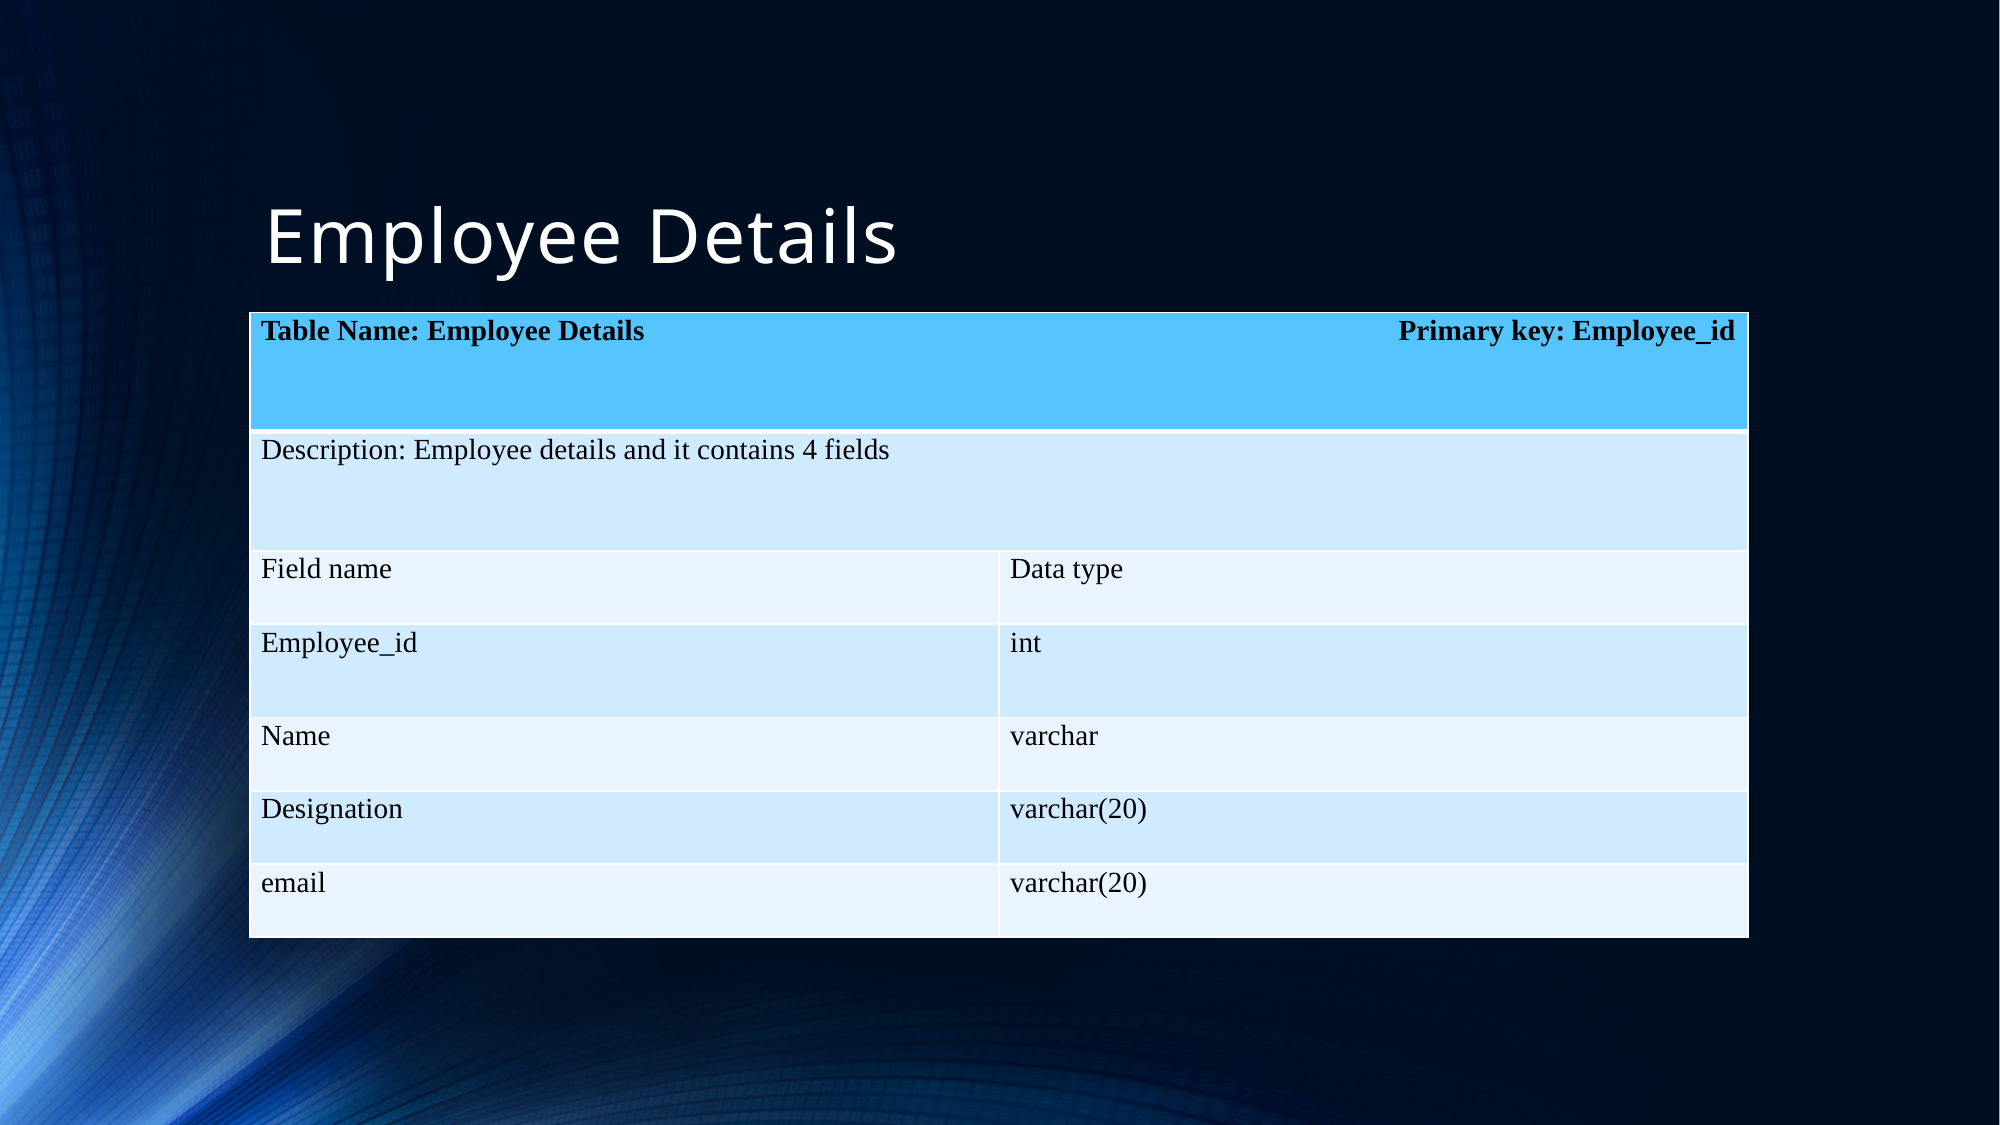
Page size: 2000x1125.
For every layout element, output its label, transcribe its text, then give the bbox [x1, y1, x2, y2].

table_cell varchar(20) [1000, 792, 1747, 863]
table_cell int [1000, 625, 1747, 717]
table_header Table Name: Employee Details Primary key: Employee_id [251, 313, 1747, 429]
table_cell varchar(20) [1000, 865, 1747, 936]
table_cell Data type [1000, 552, 1747, 623]
title Employee Details [249, 62, 1750, 288]
table_cell email [251, 865, 998, 936]
table_cell Employee_id [251, 625, 998, 717]
table_cell Description: Employee details and it contains 4 fields [251, 434, 1747, 550]
picture [0, 0, 2000, 1125]
table_cell Field name [251, 552, 998, 623]
table_cell Name [251, 718, 998, 790]
table_cell Designation [251, 792, 998, 863]
table_cell varchar [1000, 718, 1747, 790]
